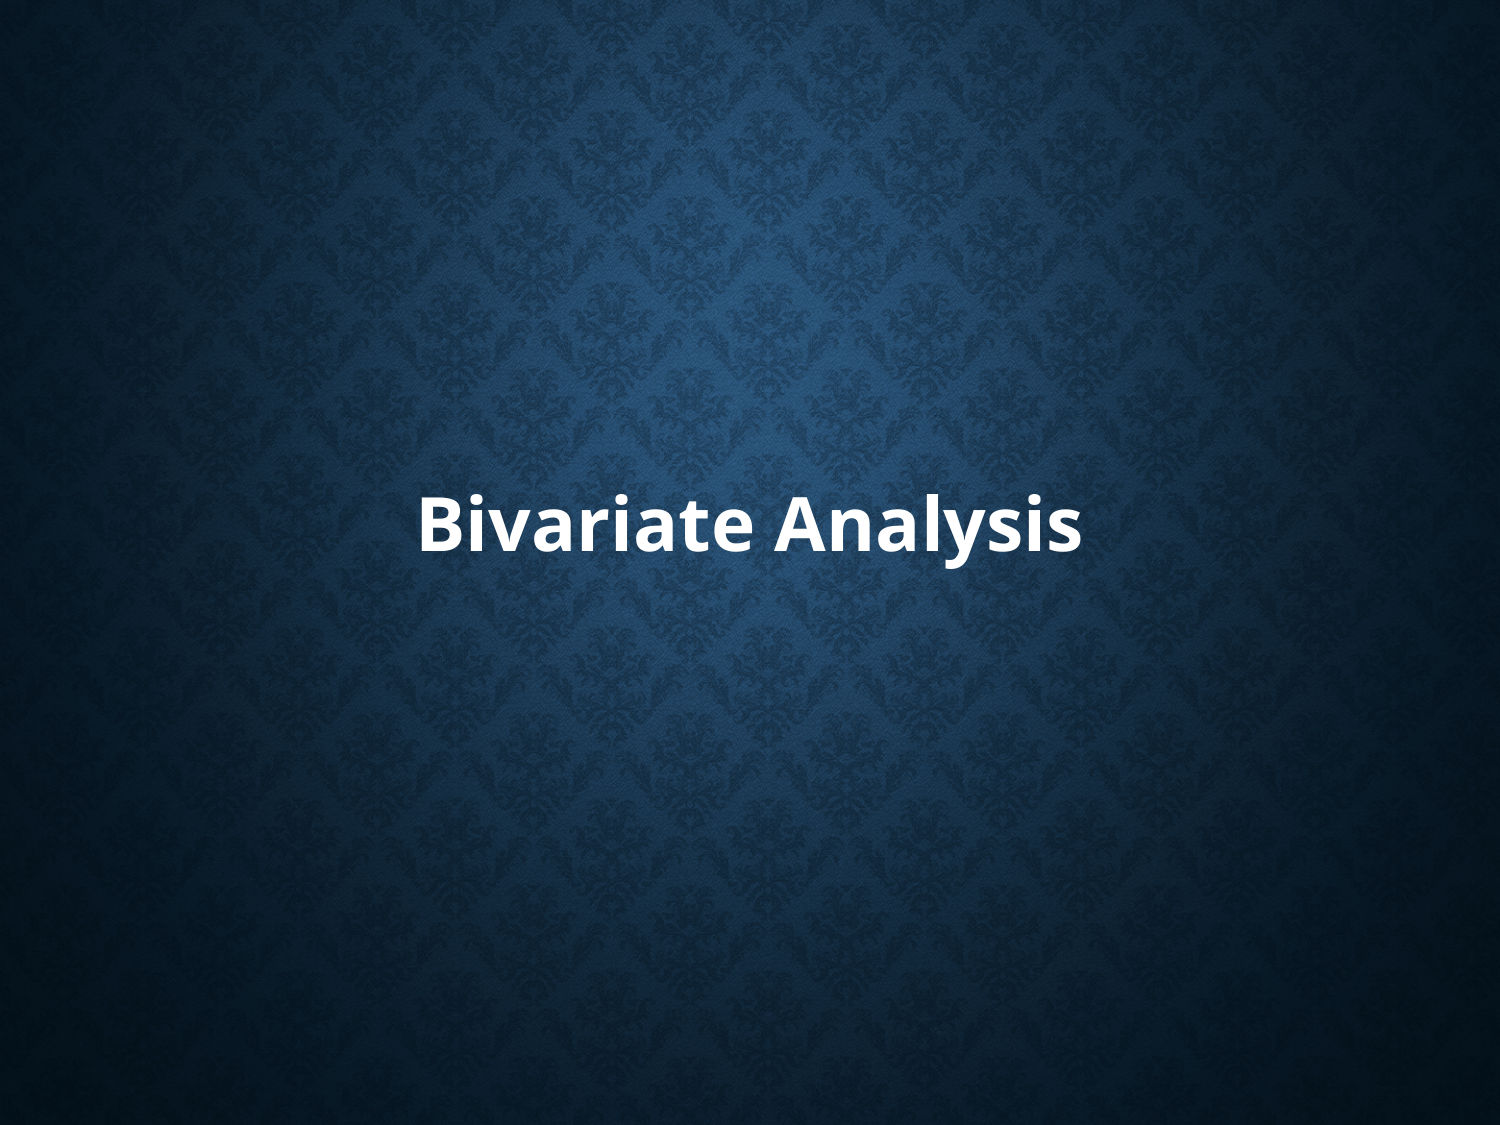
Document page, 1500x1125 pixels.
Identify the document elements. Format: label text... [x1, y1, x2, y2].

text_box Bivariate Analysis [244, 468, 1256, 574]
